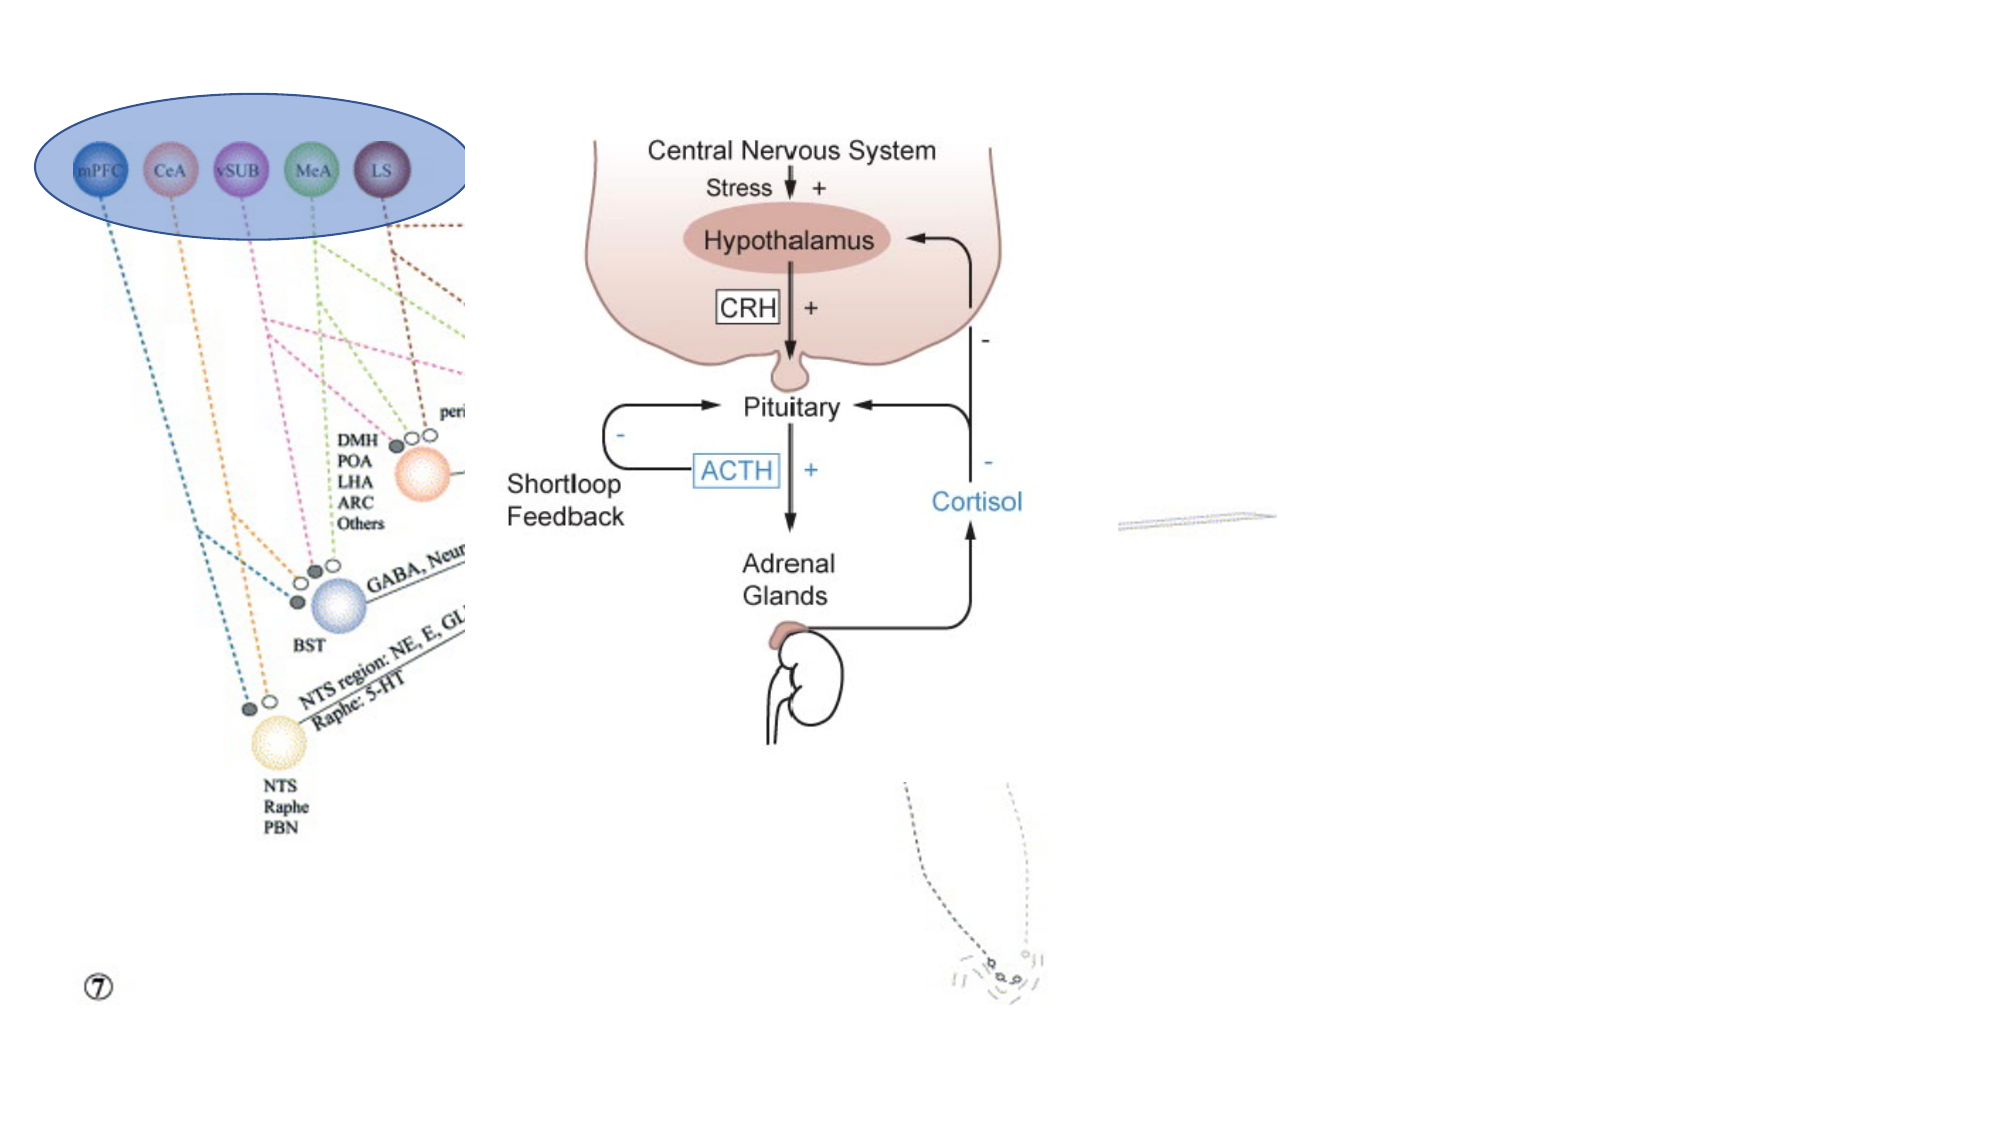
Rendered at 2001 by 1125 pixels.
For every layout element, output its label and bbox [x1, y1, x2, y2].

text_box [33, 129, 64, 205]
picture [64, 105, 1283, 1020]
text_box [132, 92, 375, 105]
